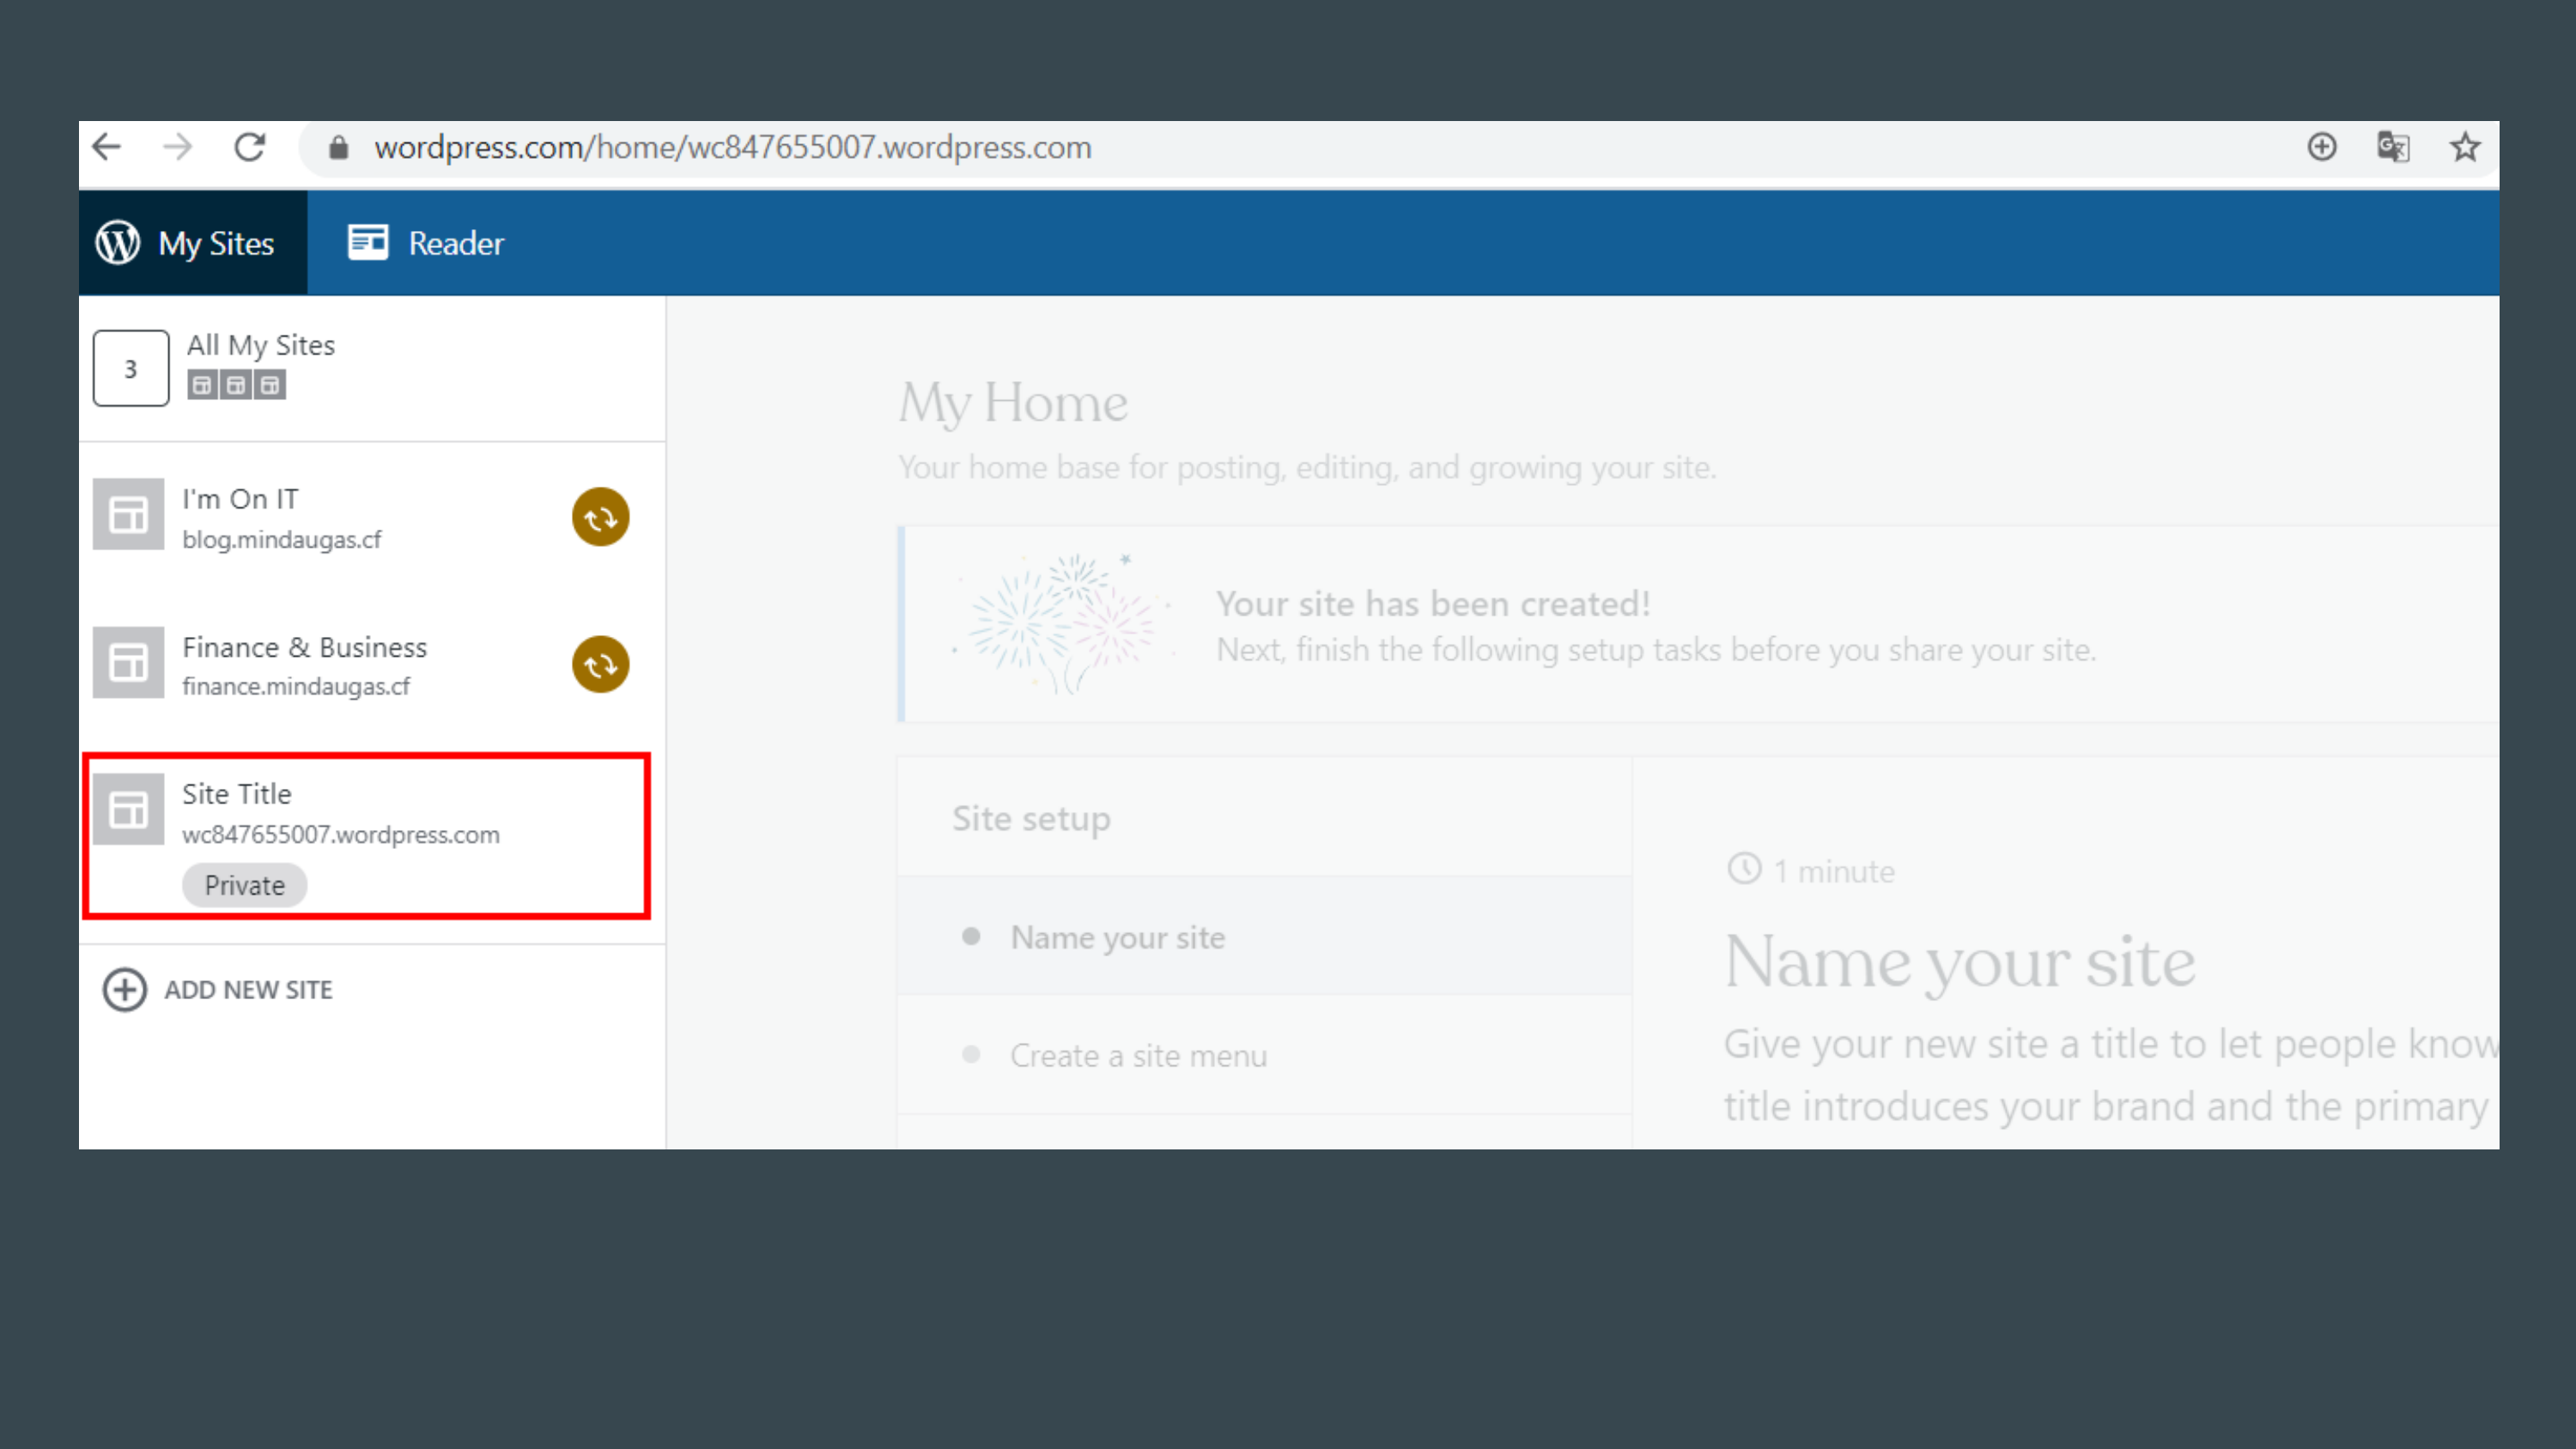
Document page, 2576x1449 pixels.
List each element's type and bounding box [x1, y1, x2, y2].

picture [78, 120, 2500, 1150]
